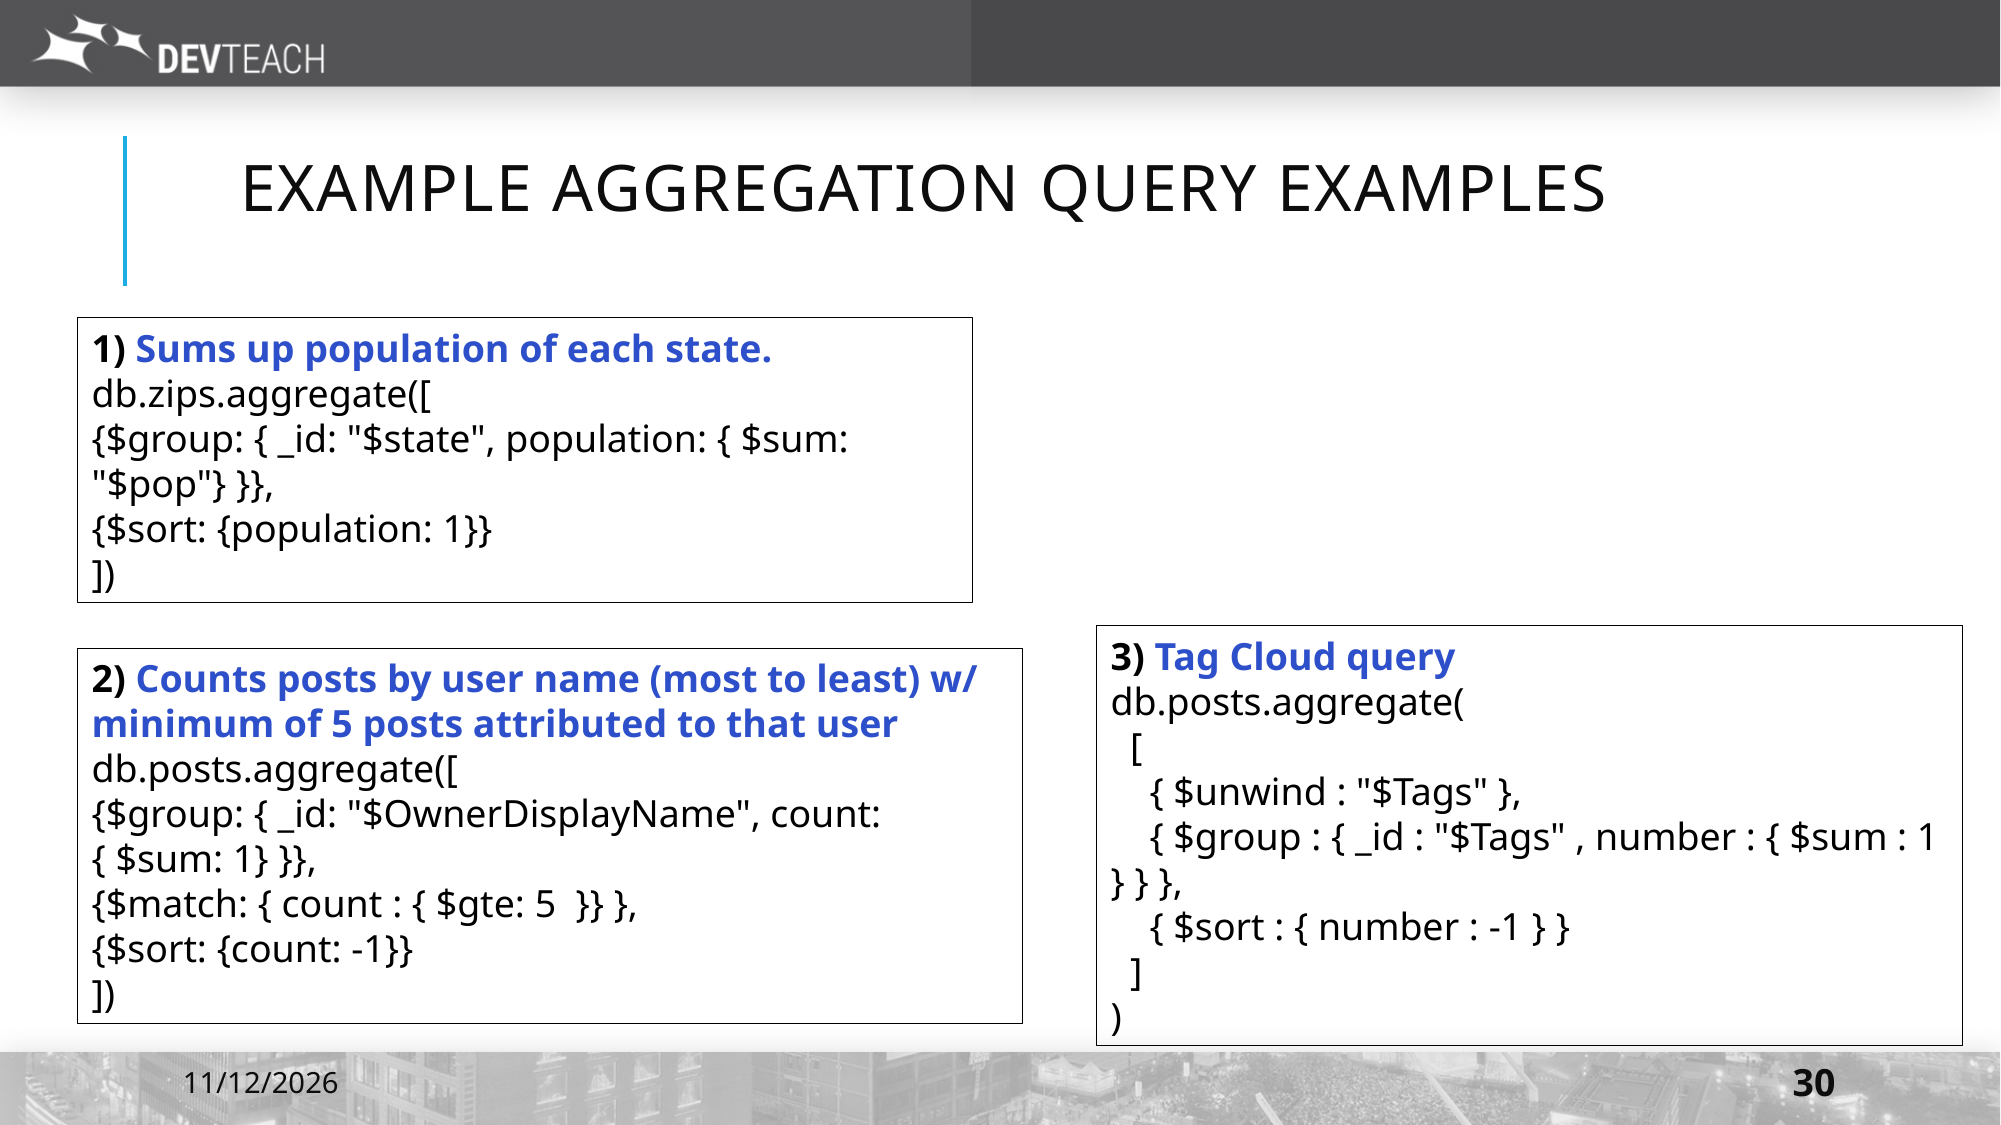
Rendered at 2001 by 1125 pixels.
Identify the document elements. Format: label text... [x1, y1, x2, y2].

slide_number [168, 1061, 522, 1107]
picture [0, 0, 2001, 1125]
text_box 1) Sums up population of each state. db.zips.aggregate([ {$group: { _id: "$state", population: { $sum: "$pop"} }}, {$sort: {population: 1}} ]) [76, 317, 973, 603]
text_box 2) Counts posts by user name (most to least) w/ minimum of 5 posts attributed to that user db.posts.aggregate([ {$group: { _id: "$OwnerDisplayName", count: { $sum: 1} }}, {$match: { count : { $gte: 5 }} }, {$sort: {count: -1}} ]) [76, 648, 1023, 1023]
slide_number 30 [1777, 1061, 1938, 1107]
text_box [500, 0, 1500, 180]
text_box 3) Tag Cloud query db.posts.aggregate( [ { $unwind : "$Tags" }, { $group : { _id : "$Tags" , number : { $sum : 1 } } }, { $sort : { number : -1 } } ] ) [1095, 625, 1963, 1046]
title EXAMPLE Aggregation Query EXAMPLES [224, 136, 1820, 251]
